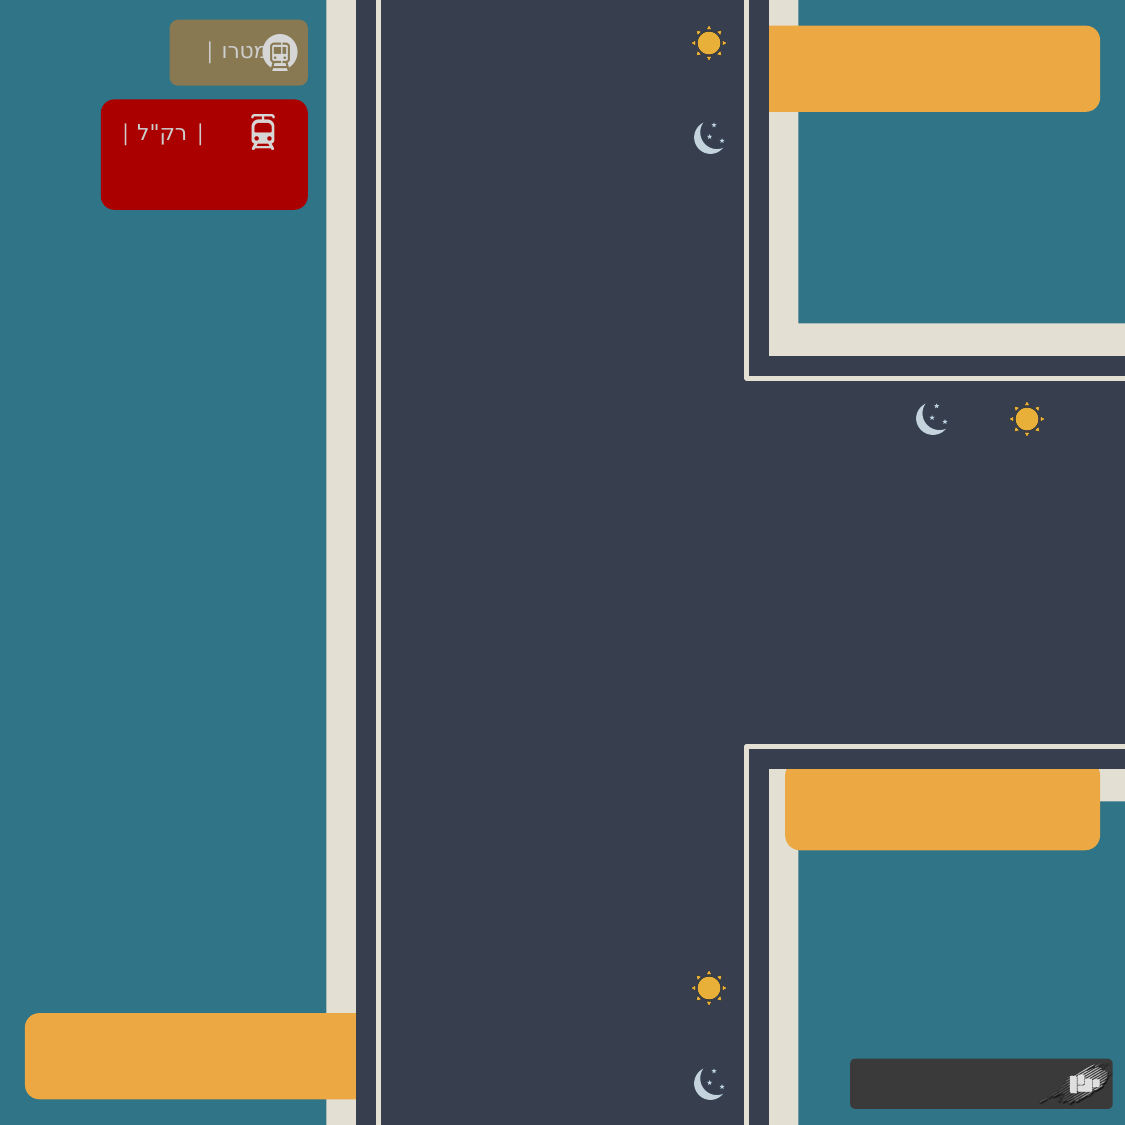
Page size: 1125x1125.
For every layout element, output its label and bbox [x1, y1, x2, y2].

text_box [771, 771, 801, 1125]
picture [693, 122, 725, 155]
text_box [376, 0, 1125, 1125]
text_box [354, 0, 376, 1125]
text_box [771, 23, 1103, 114]
text_box [169, 19, 309, 86]
picture [693, 1068, 725, 1100]
text_box [749, 0, 1125, 376]
picture [691, 970, 727, 1007]
text_box [324, 0, 354, 1010]
picture [916, 402, 948, 435]
text_box [22, 1010, 354, 1102]
text_box [771, 114, 1125, 354]
text_box [100, 99, 309, 211]
picture [1009, 400, 1045, 437]
text_box [324, 1102, 354, 1125]
picture [691, 25, 727, 61]
text_box [783, 771, 1103, 853]
text_box [849, 1058, 1114, 1110]
text_box [771, 0, 801, 23]
text_box [749, 749, 1125, 1125]
text_box [1102, 771, 1125, 803]
